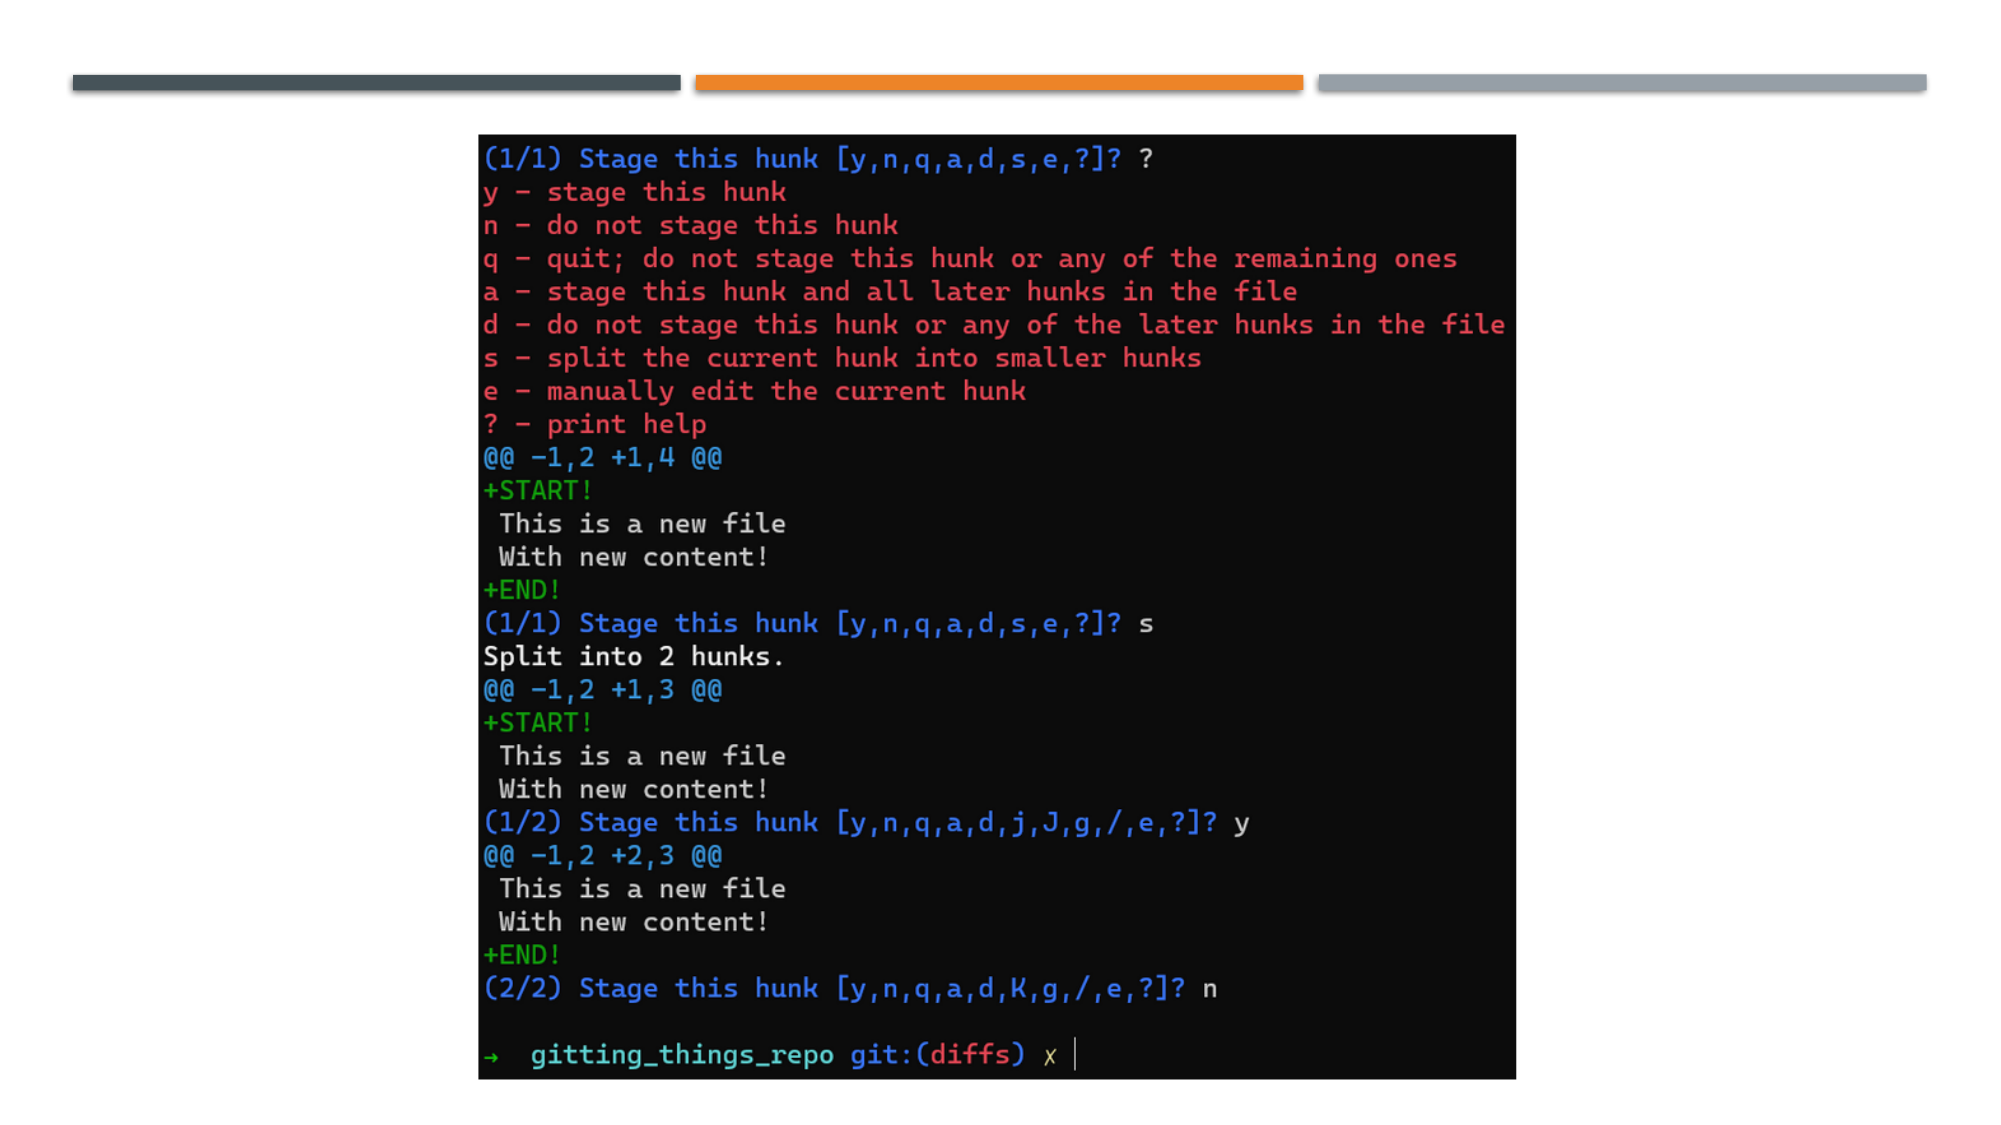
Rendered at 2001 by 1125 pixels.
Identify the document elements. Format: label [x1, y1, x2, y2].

picture [475, 127, 1525, 1086]
